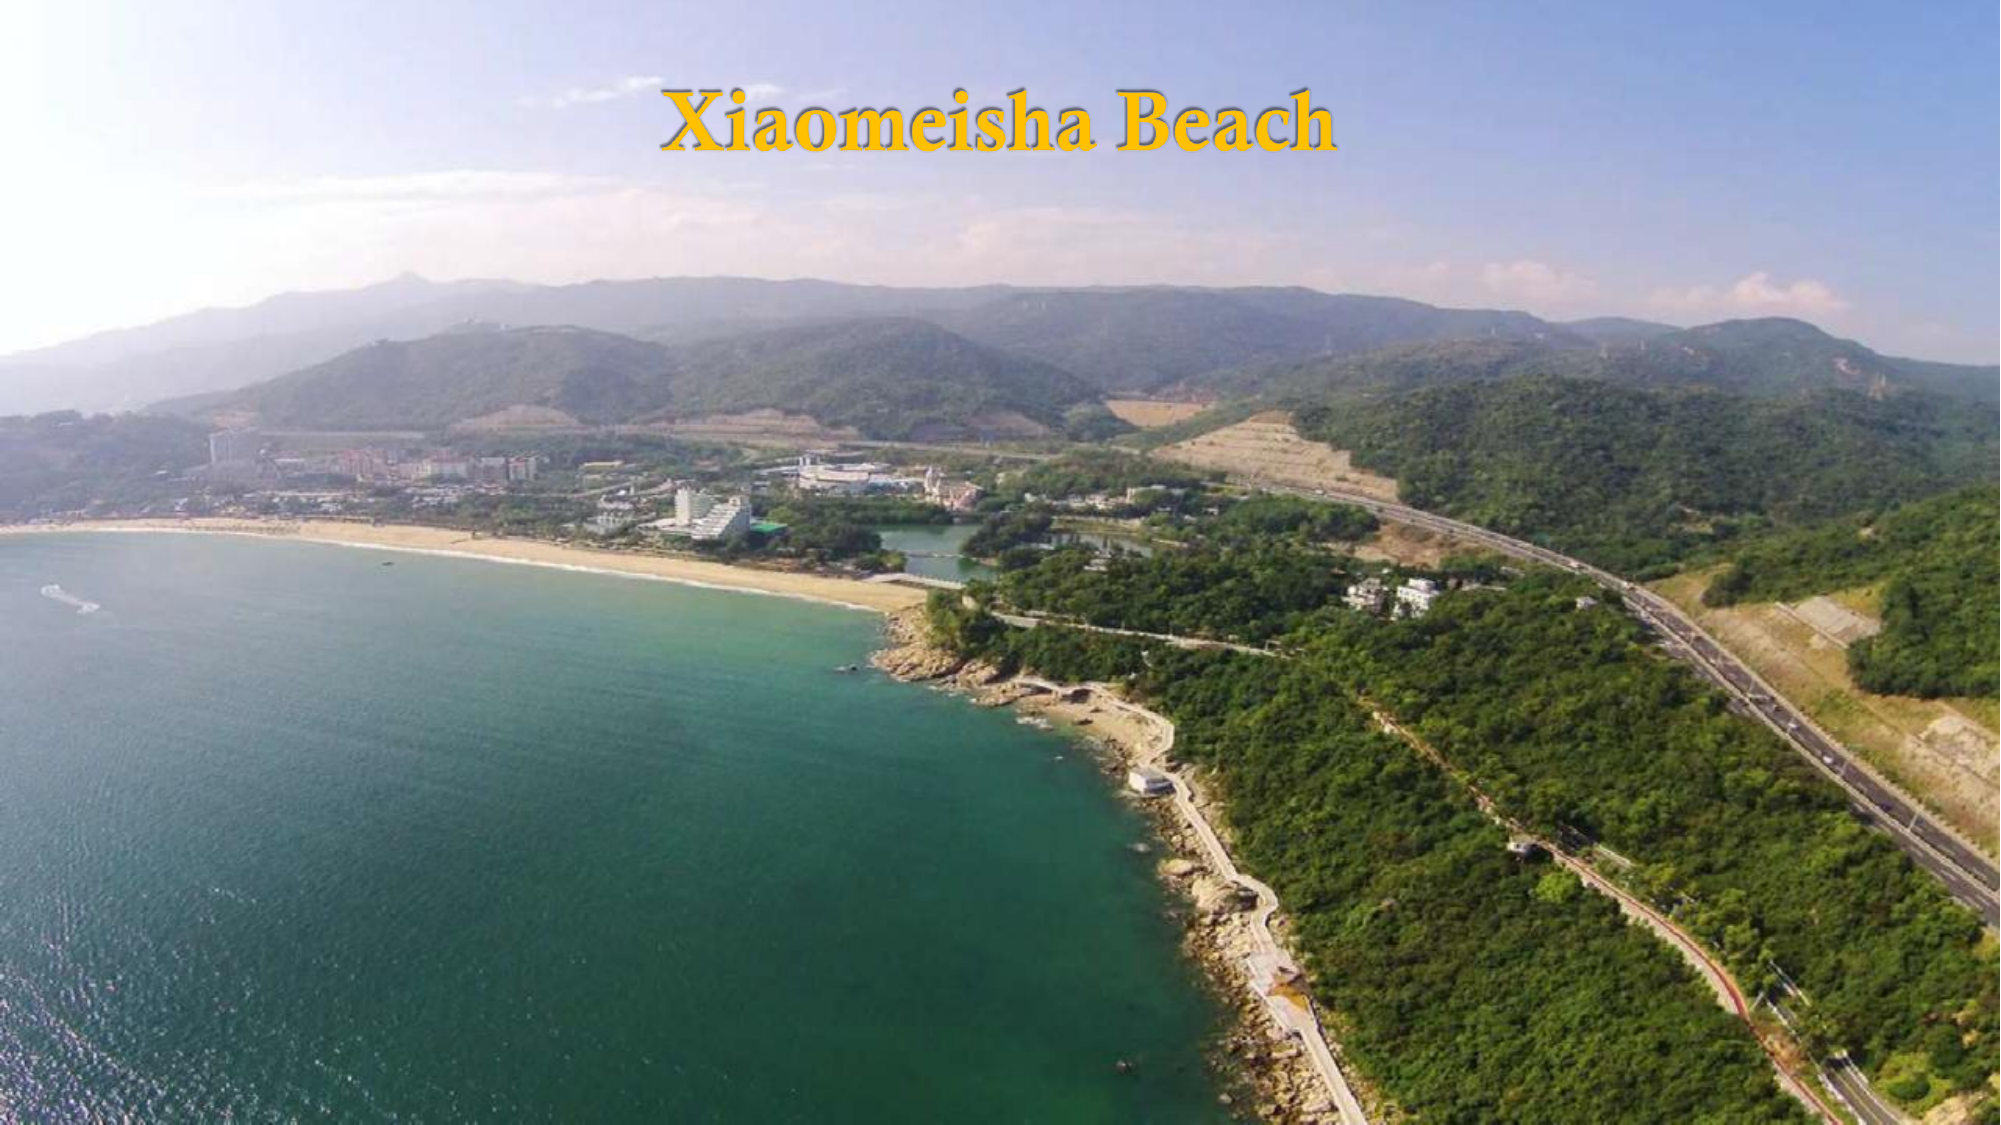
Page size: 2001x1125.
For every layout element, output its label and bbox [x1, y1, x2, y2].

text_box [1114, 85, 1338, 151]
text_box [654, 80, 1343, 156]
text_box [1117, 89, 1338, 152]
text_box [658, 85, 1098, 151]
text_box [661, 89, 1098, 152]
text_box [0, 0, 2000, 1125]
